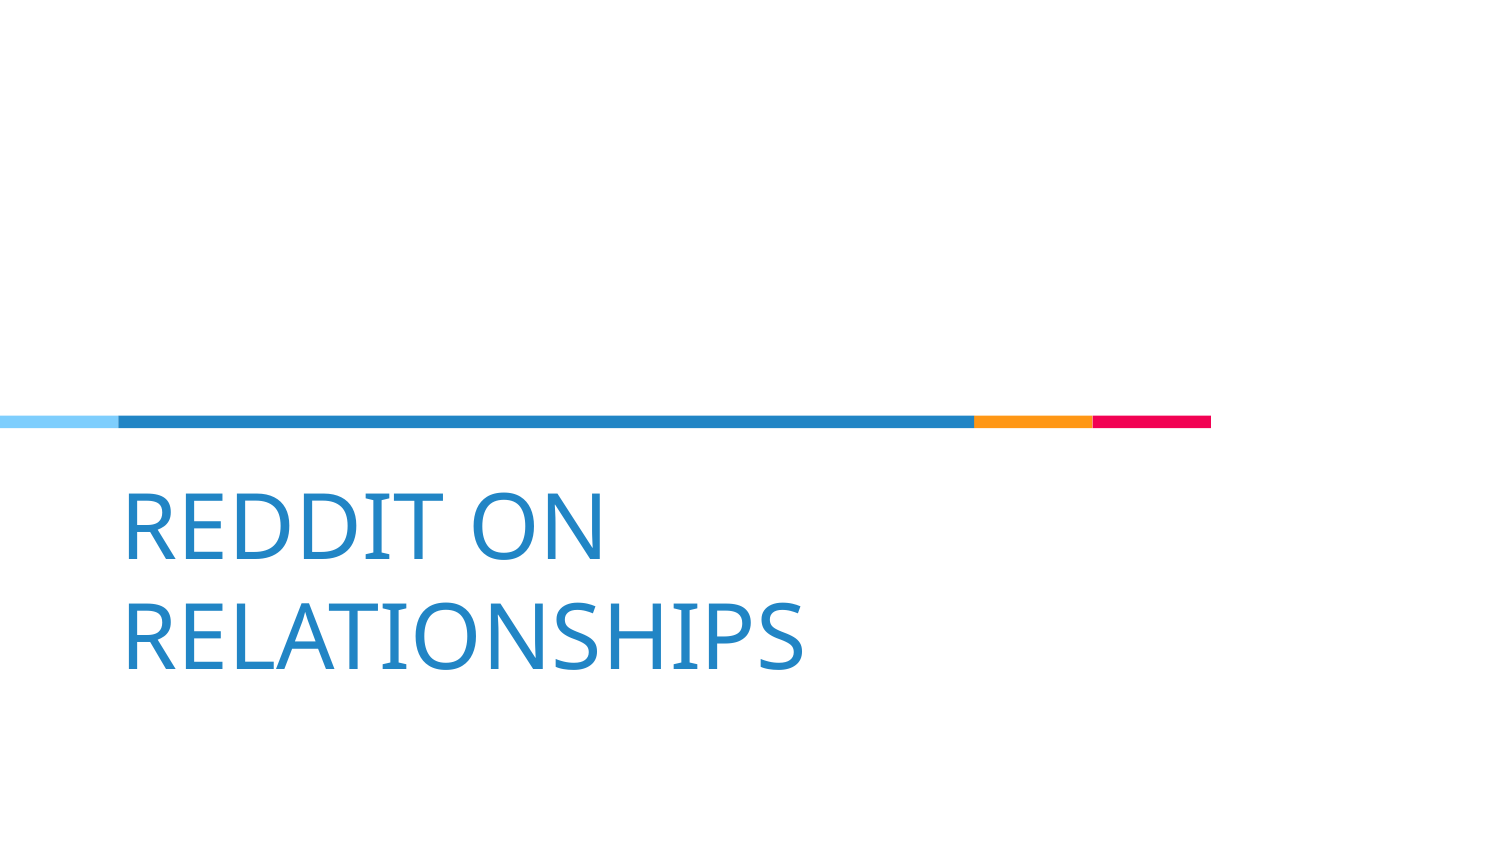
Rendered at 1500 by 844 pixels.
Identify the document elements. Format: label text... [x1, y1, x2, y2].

title REDDIT ON RELATIONSHIPS [105, 453, 1211, 644]
